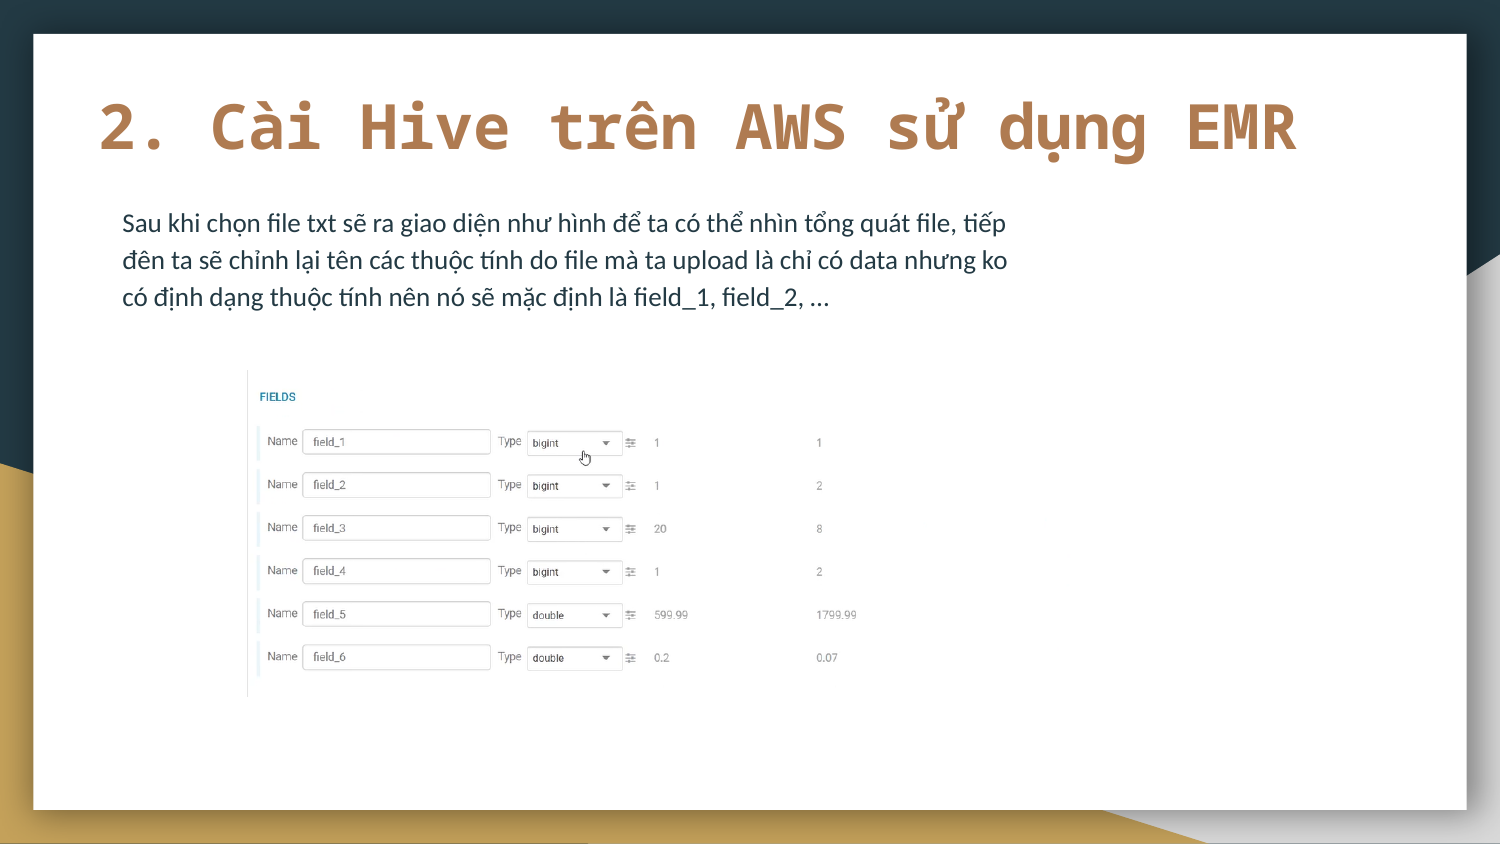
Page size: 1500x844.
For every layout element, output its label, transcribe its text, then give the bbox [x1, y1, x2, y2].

text_box Sau khi chọn file txt sẽ ra giao diện như hình để ta có thể nhìn tổng quát file, tiếp đên ta sẽ chỉnh lại tên các thuộc tính do file mà ta upload là chỉ có data nhưng ko có định dạng thuộc tính nên nó sẽ mặc định là field_1, field_2, … [83, 185, 1048, 399]
title 2. Cài Hive trên AWS sử dụng EMR [83, 71, 1315, 229]
picture [234, 369, 1210, 697]
